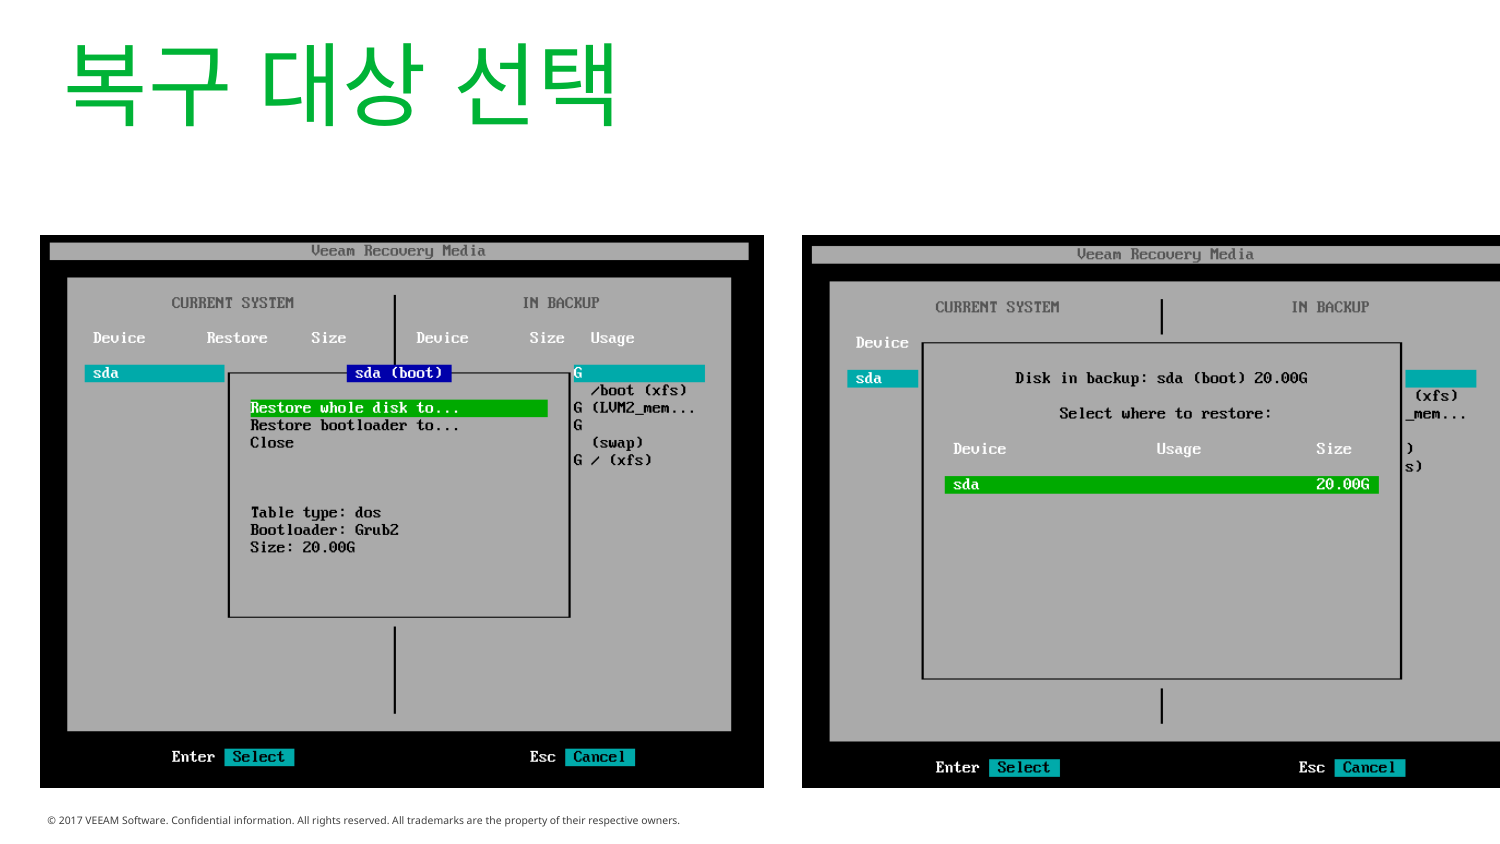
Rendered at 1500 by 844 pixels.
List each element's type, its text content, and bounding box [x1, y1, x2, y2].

title 복구 대상 선택 [63, 28, 1436, 140]
picture [801, 235, 1500, 789]
picture [40, 235, 764, 789]
